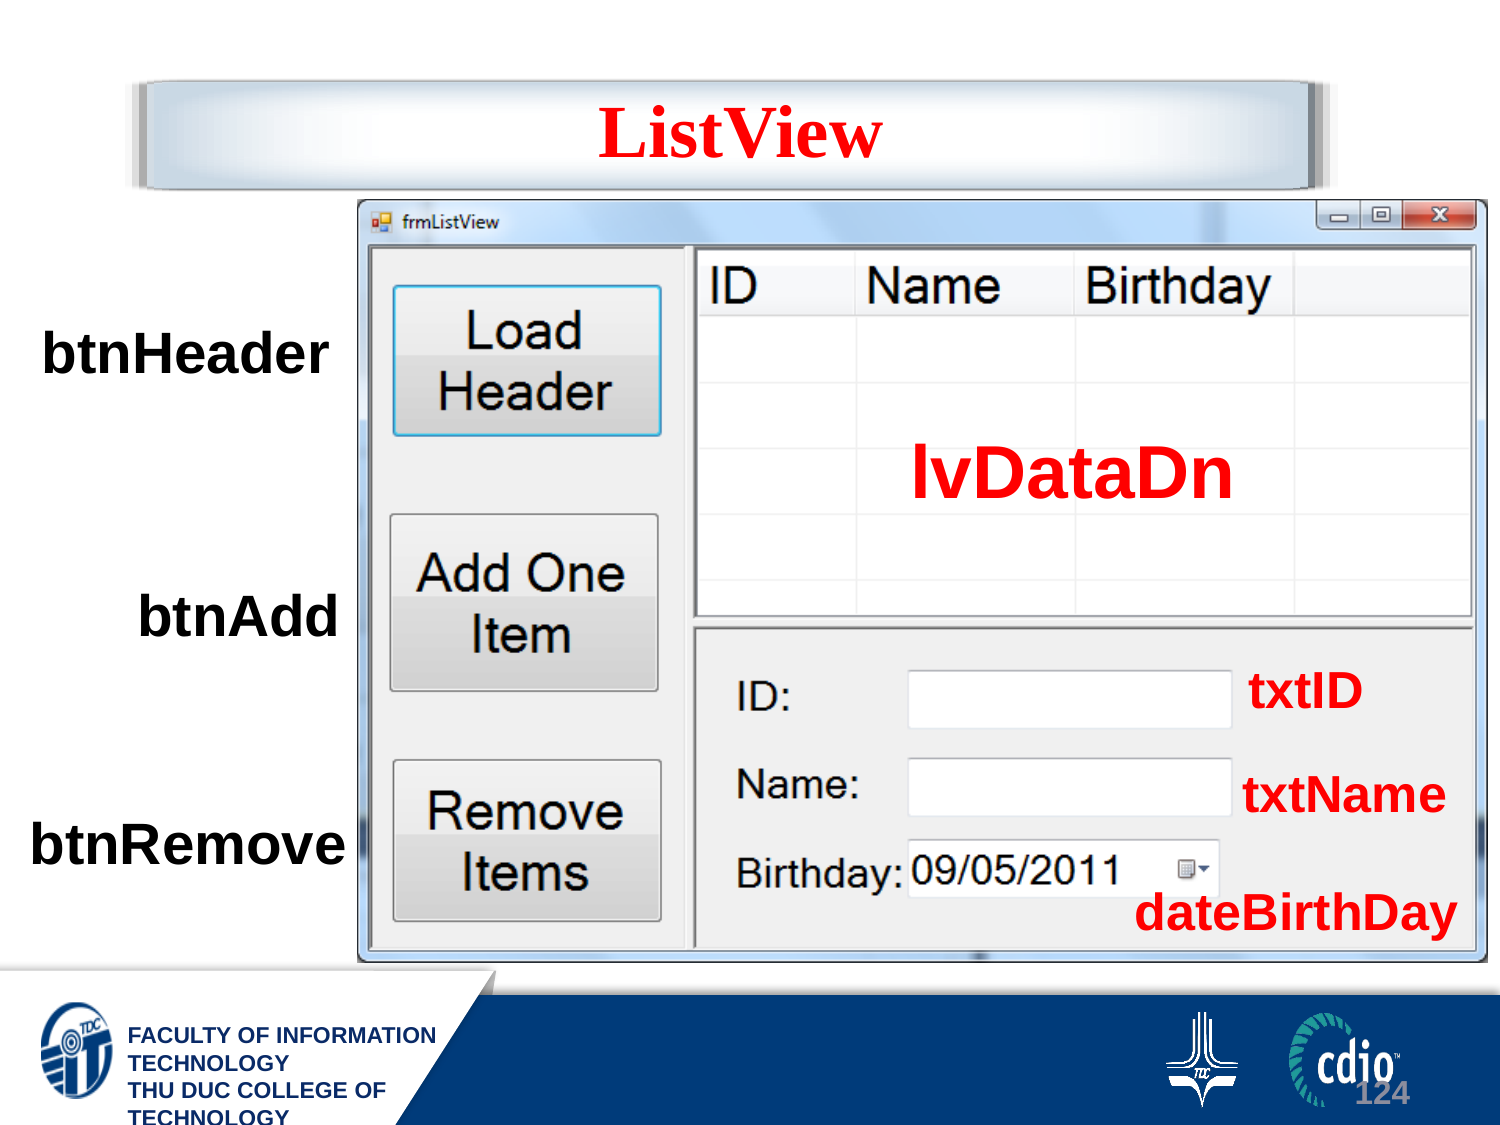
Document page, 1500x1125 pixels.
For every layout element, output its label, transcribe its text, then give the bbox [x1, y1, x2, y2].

picture [257, 1090, 266, 1096]
picture [202, 1090, 209, 1096]
slide_number 124 [1074, 1060, 1425, 1121]
picture [41, 1001, 340, 1099]
text_box btnAdd [122, 571, 356, 656]
picture [1289, 1013, 1400, 1060]
text_box btnHeader [27, 308, 346, 393]
picture [318, 1090, 327, 1096]
picture [163, 1090, 170, 1096]
picture [357, 199, 1488, 963]
text_box btnRemove [14, 799, 357, 884]
picture [1166, 1012, 1238, 1060]
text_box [124, 74, 1338, 192]
